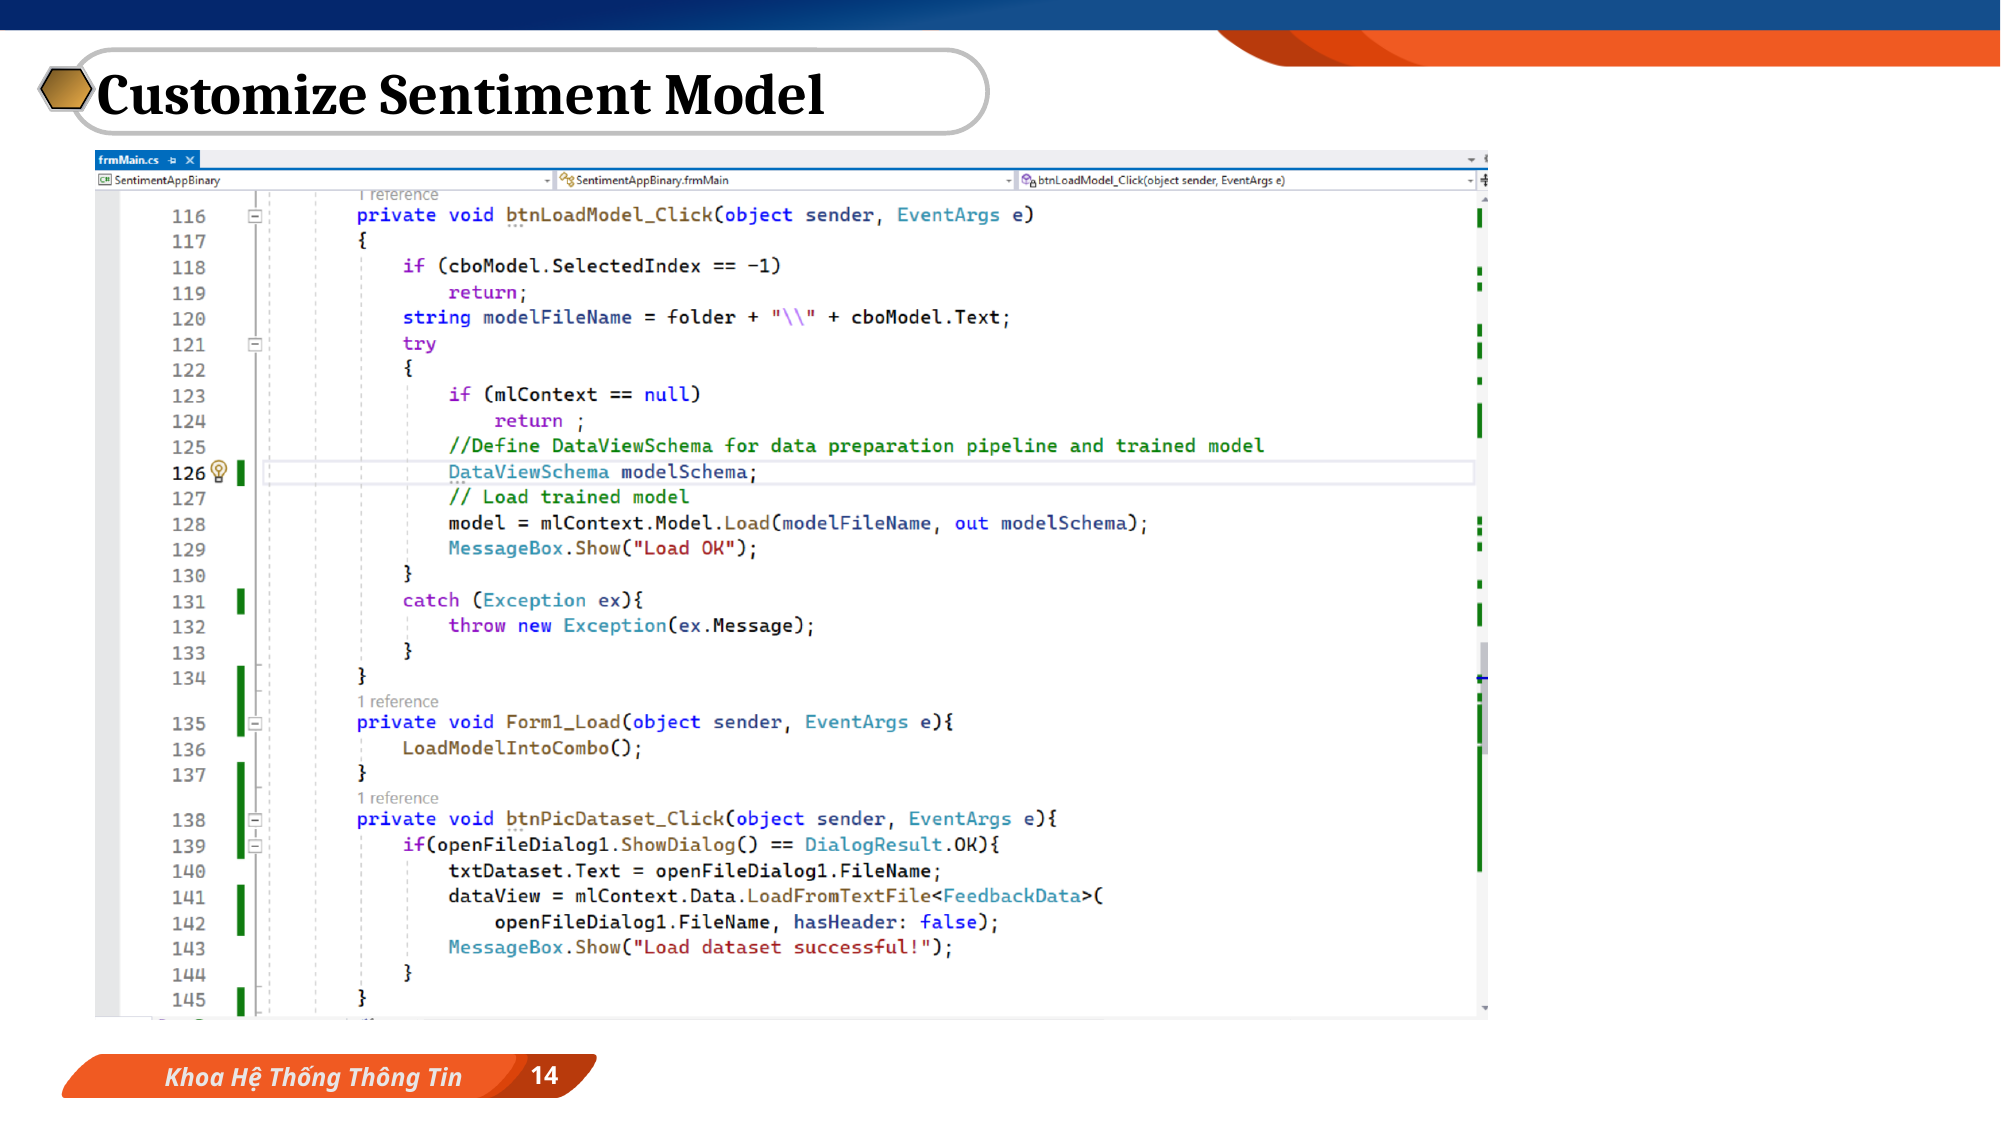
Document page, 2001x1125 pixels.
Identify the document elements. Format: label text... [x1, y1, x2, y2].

picture [0, 0, 2001, 71]
slide_number 14 [508, 1046, 574, 1106]
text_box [37, 49, 988, 134]
picture [34, 149, 1488, 1125]
footer Khoa Hệ Thống Thông Tin [119, 1054, 508, 1098]
